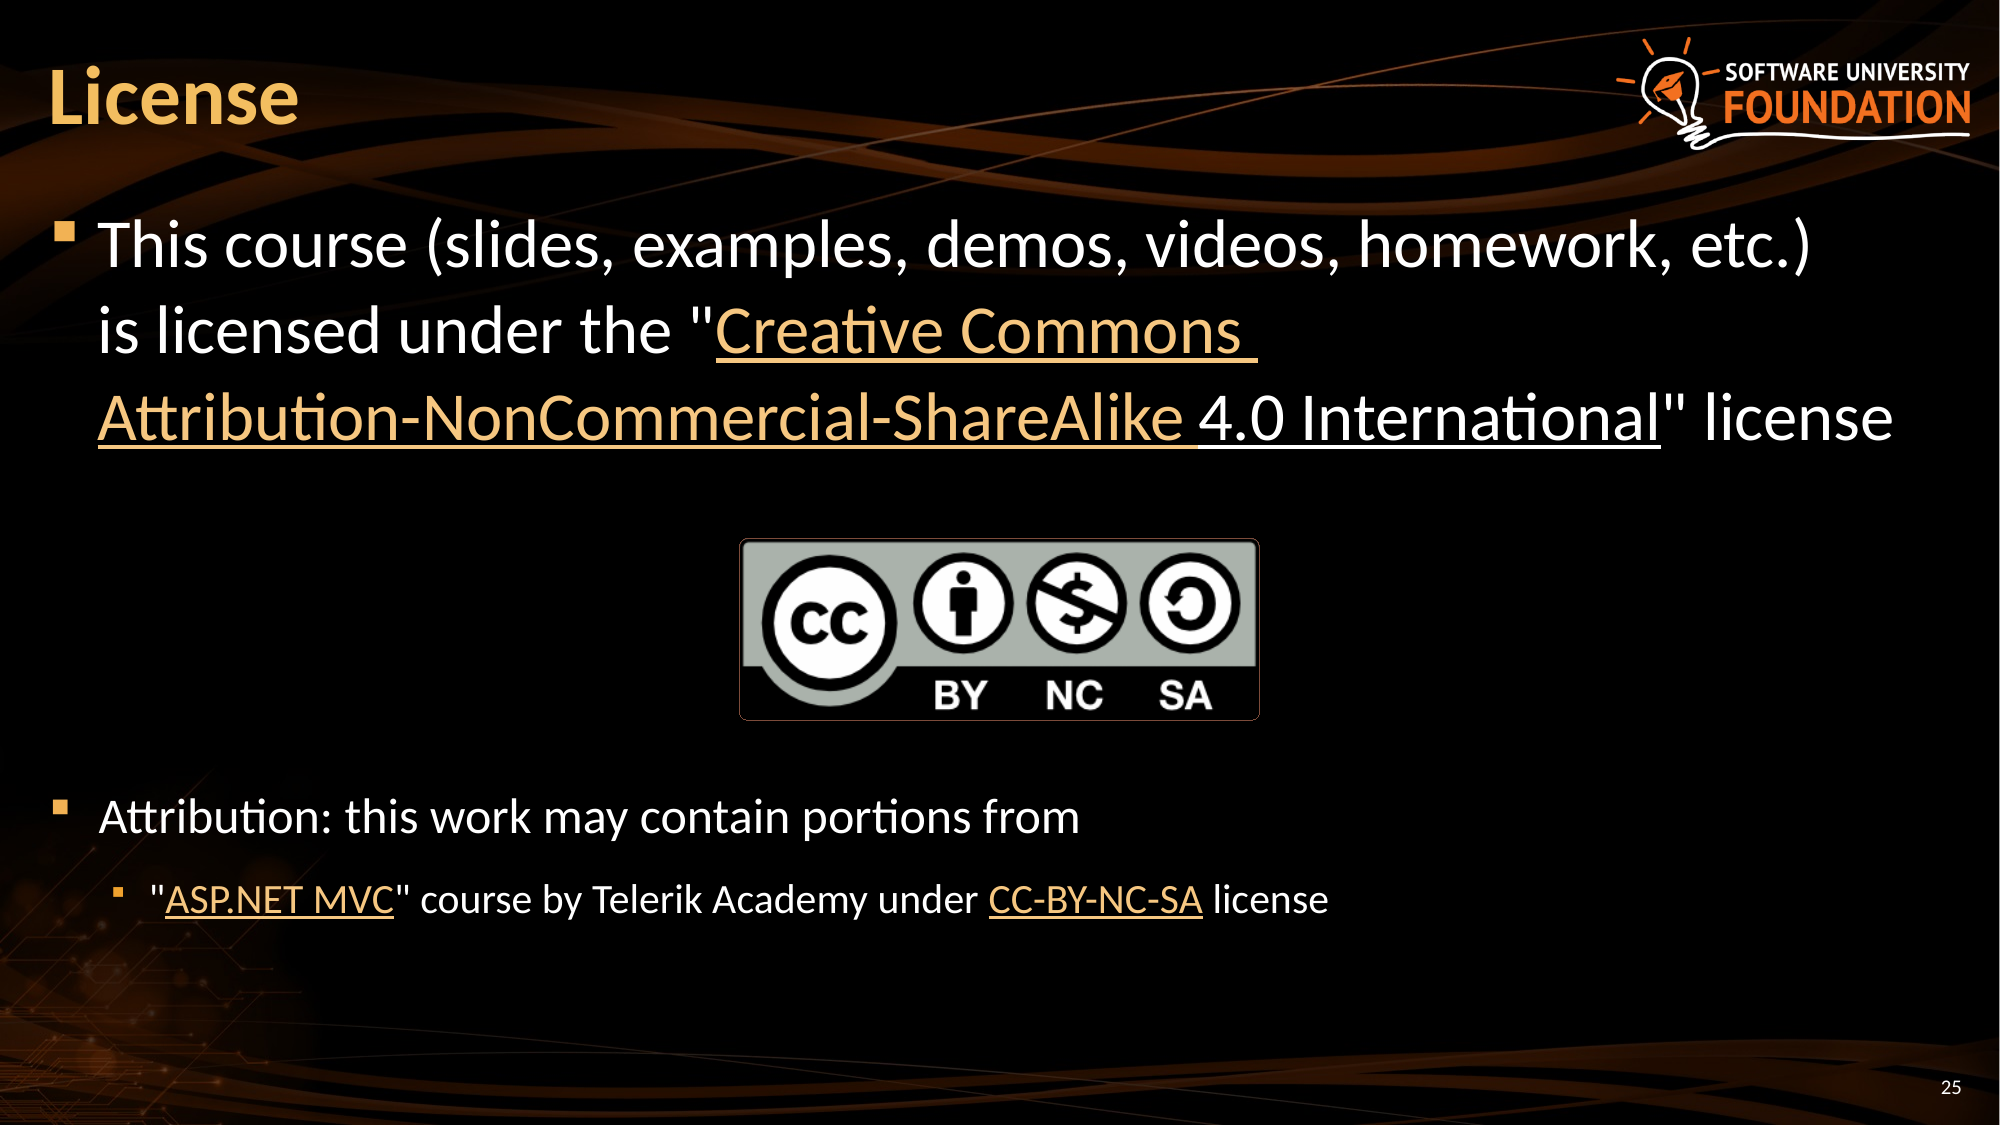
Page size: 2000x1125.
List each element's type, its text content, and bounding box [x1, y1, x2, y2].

title License [30, 6, 1602, 189]
list Attribution: this work may contain portions from "ASP.NET MVC" course by Telerik Academy under CC-BY-NC-SA license [30, 774, 1968, 1103]
picture [0, 0, 2000, 1125]
list This course (slides, examples, demos, videos, homework, etc.) is licensed under the "Creative Commons Attribution-NonCommercial-ShareAlike 4.0 International" license [31, 188, 1968, 484]
